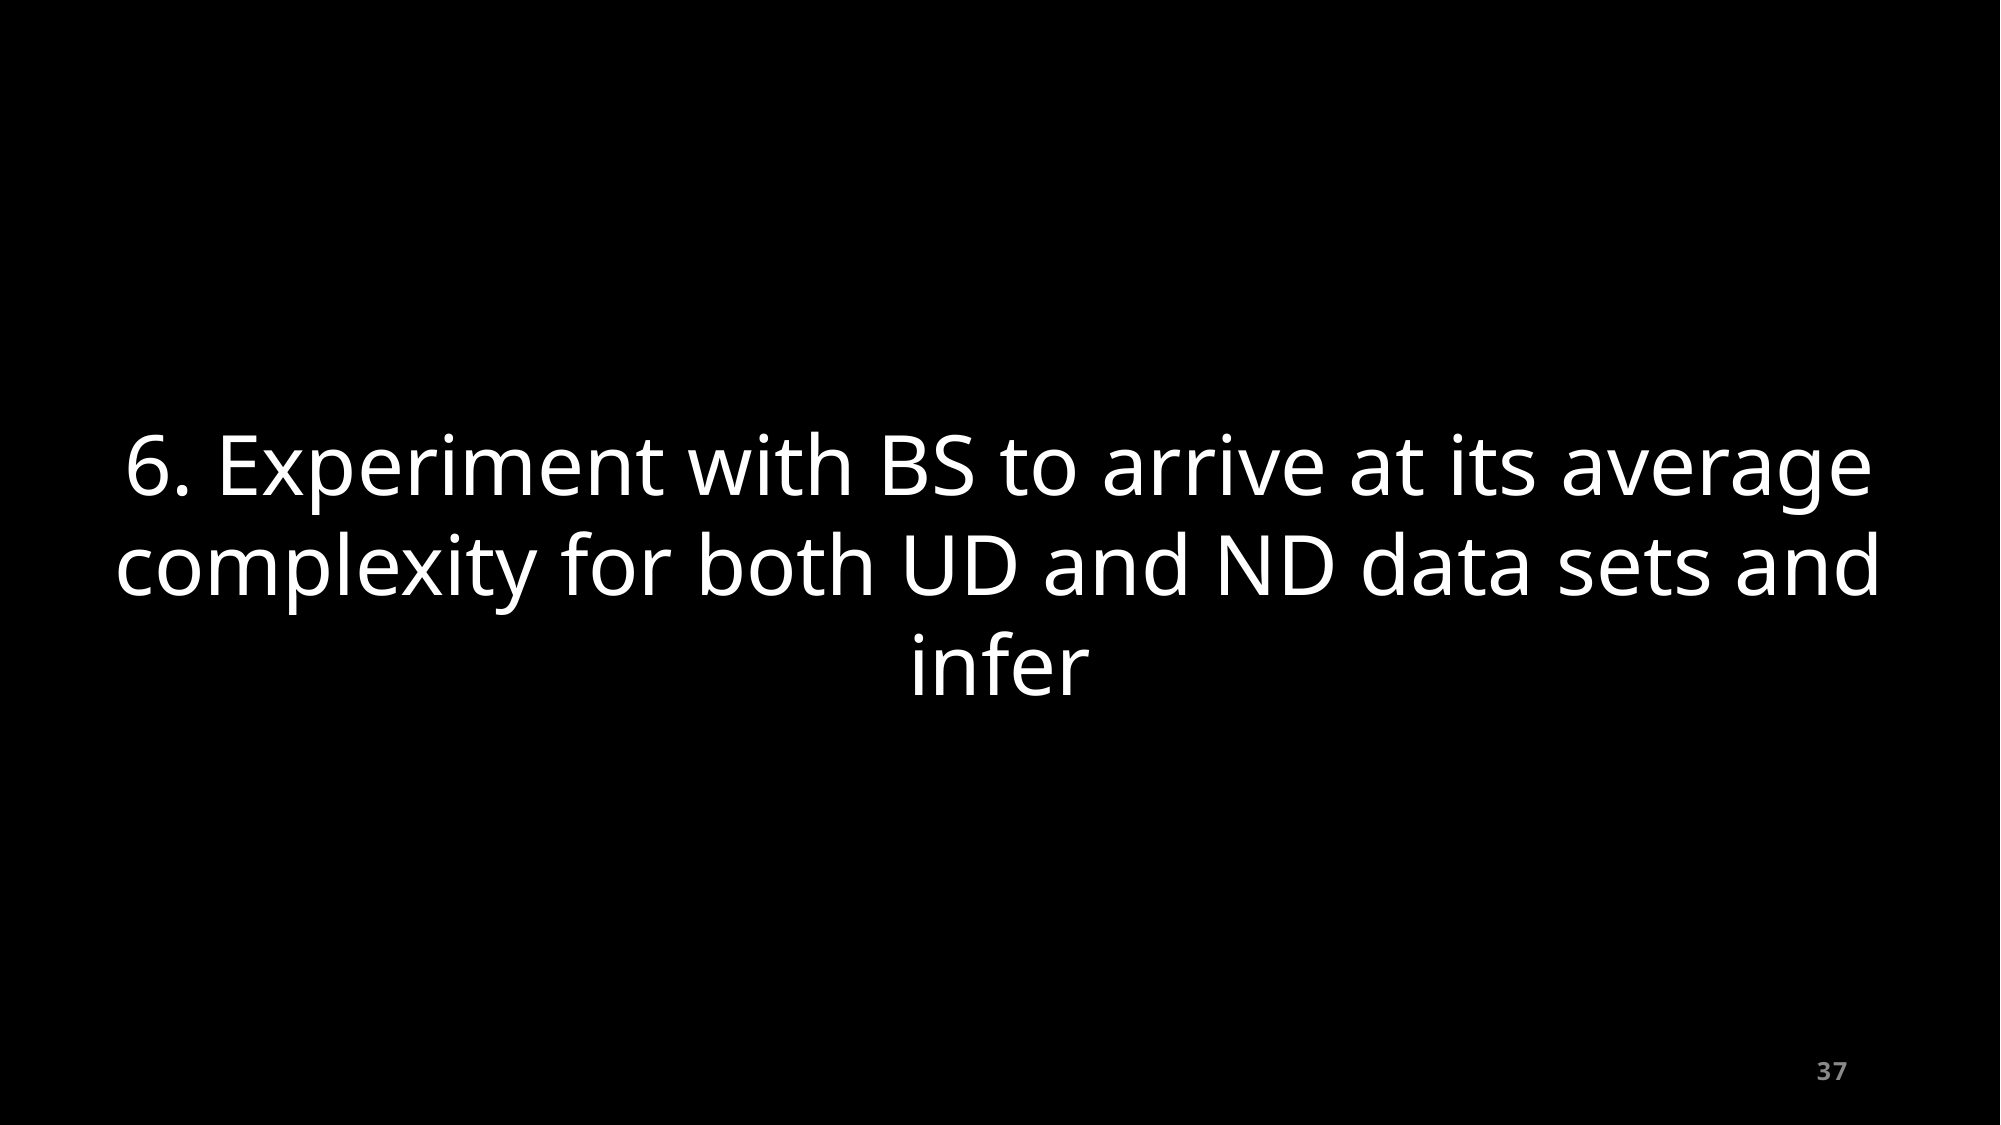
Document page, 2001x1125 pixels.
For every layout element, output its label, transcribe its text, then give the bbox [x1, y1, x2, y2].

slide_number 37 [1412, 1042, 1863, 1103]
title 6. Experiment with BS to arrive at its average complexity for both UD and ND data sets and infer [34, 245, 1966, 880]
